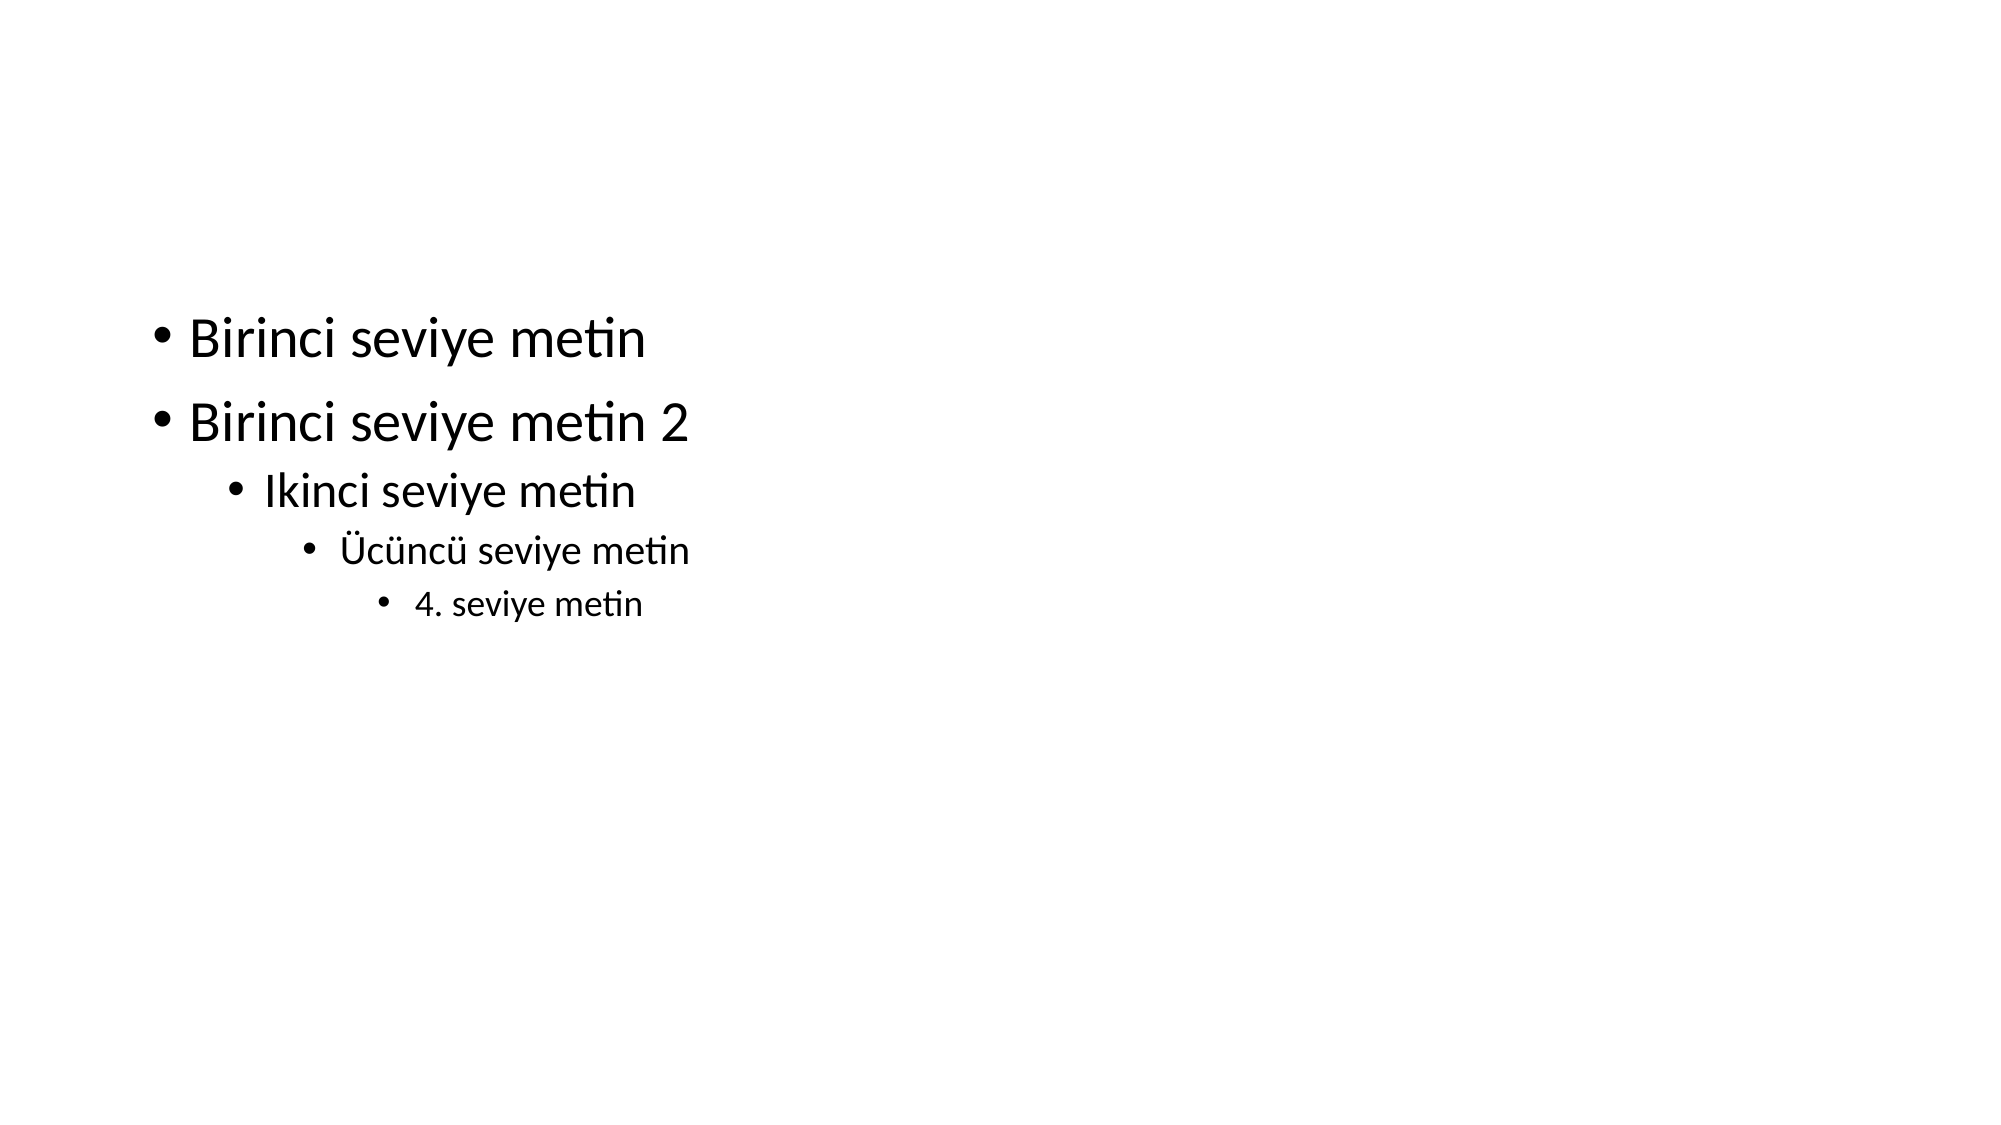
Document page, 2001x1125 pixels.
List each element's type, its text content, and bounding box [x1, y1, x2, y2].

list Birinci seviye metin Birinci seviye metin 2 Ikinci seviye metin Ücüncü seviye metin 4. seviye metin [137, 299, 1863, 1014]
